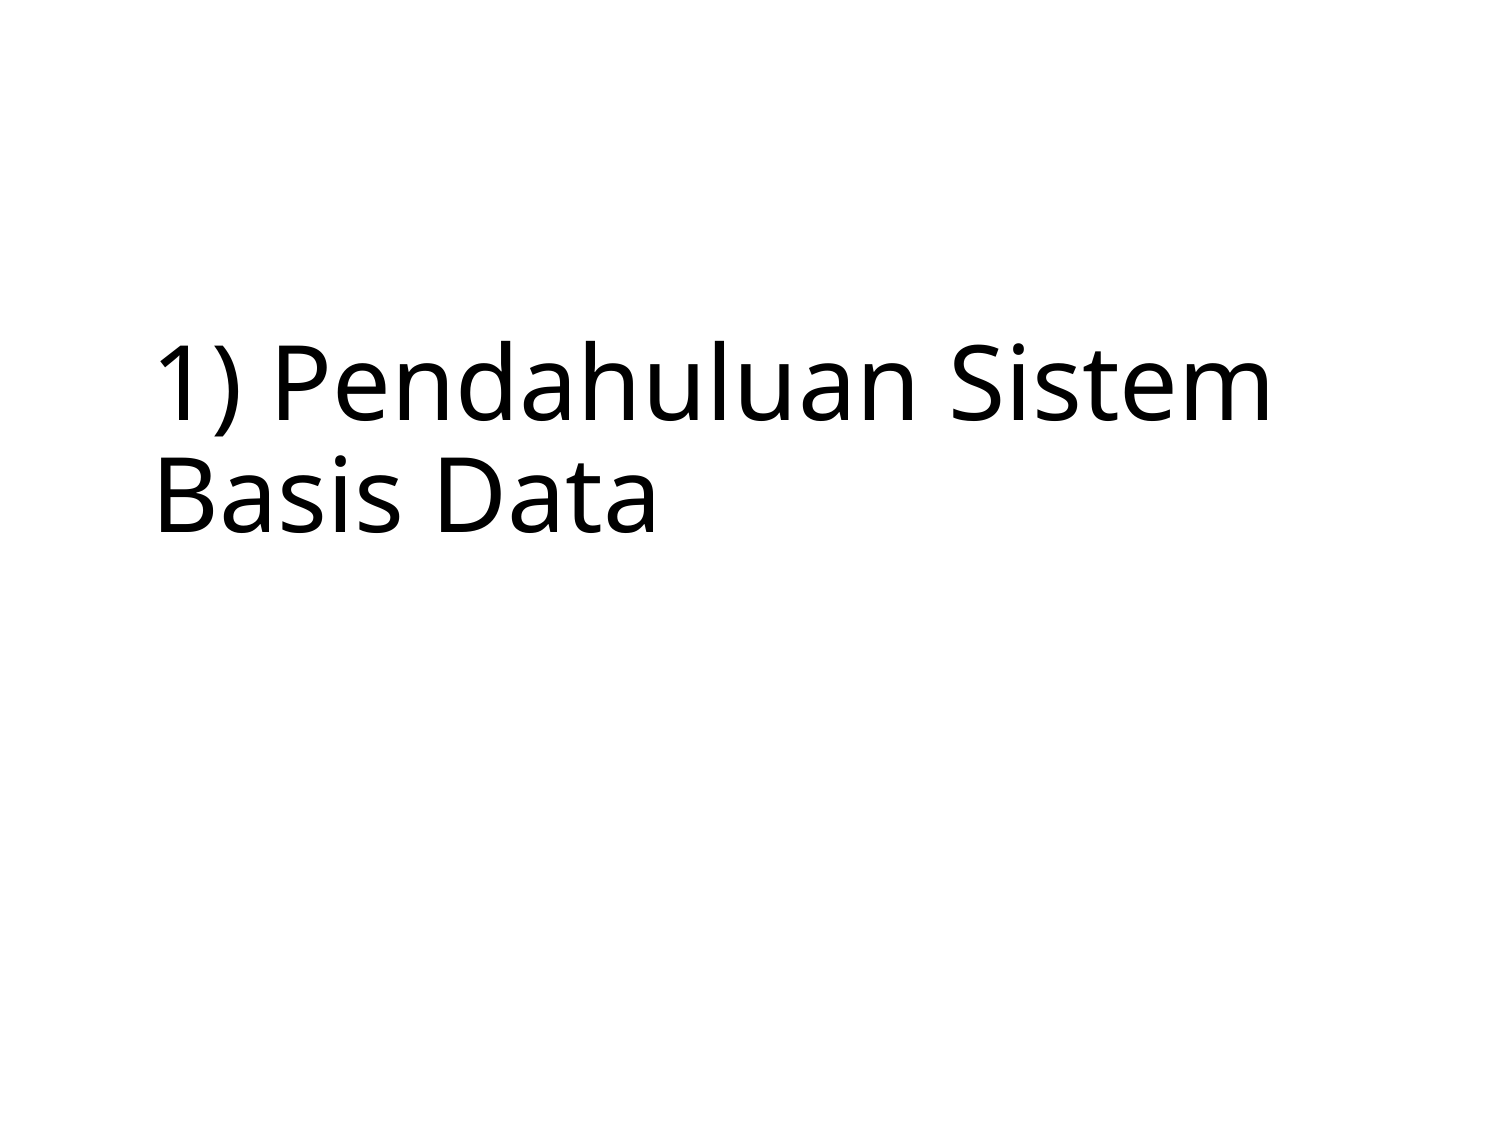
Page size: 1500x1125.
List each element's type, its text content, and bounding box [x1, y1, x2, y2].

title 1) Pendahuluan Sistem Basis Data [136, 183, 1353, 563]
